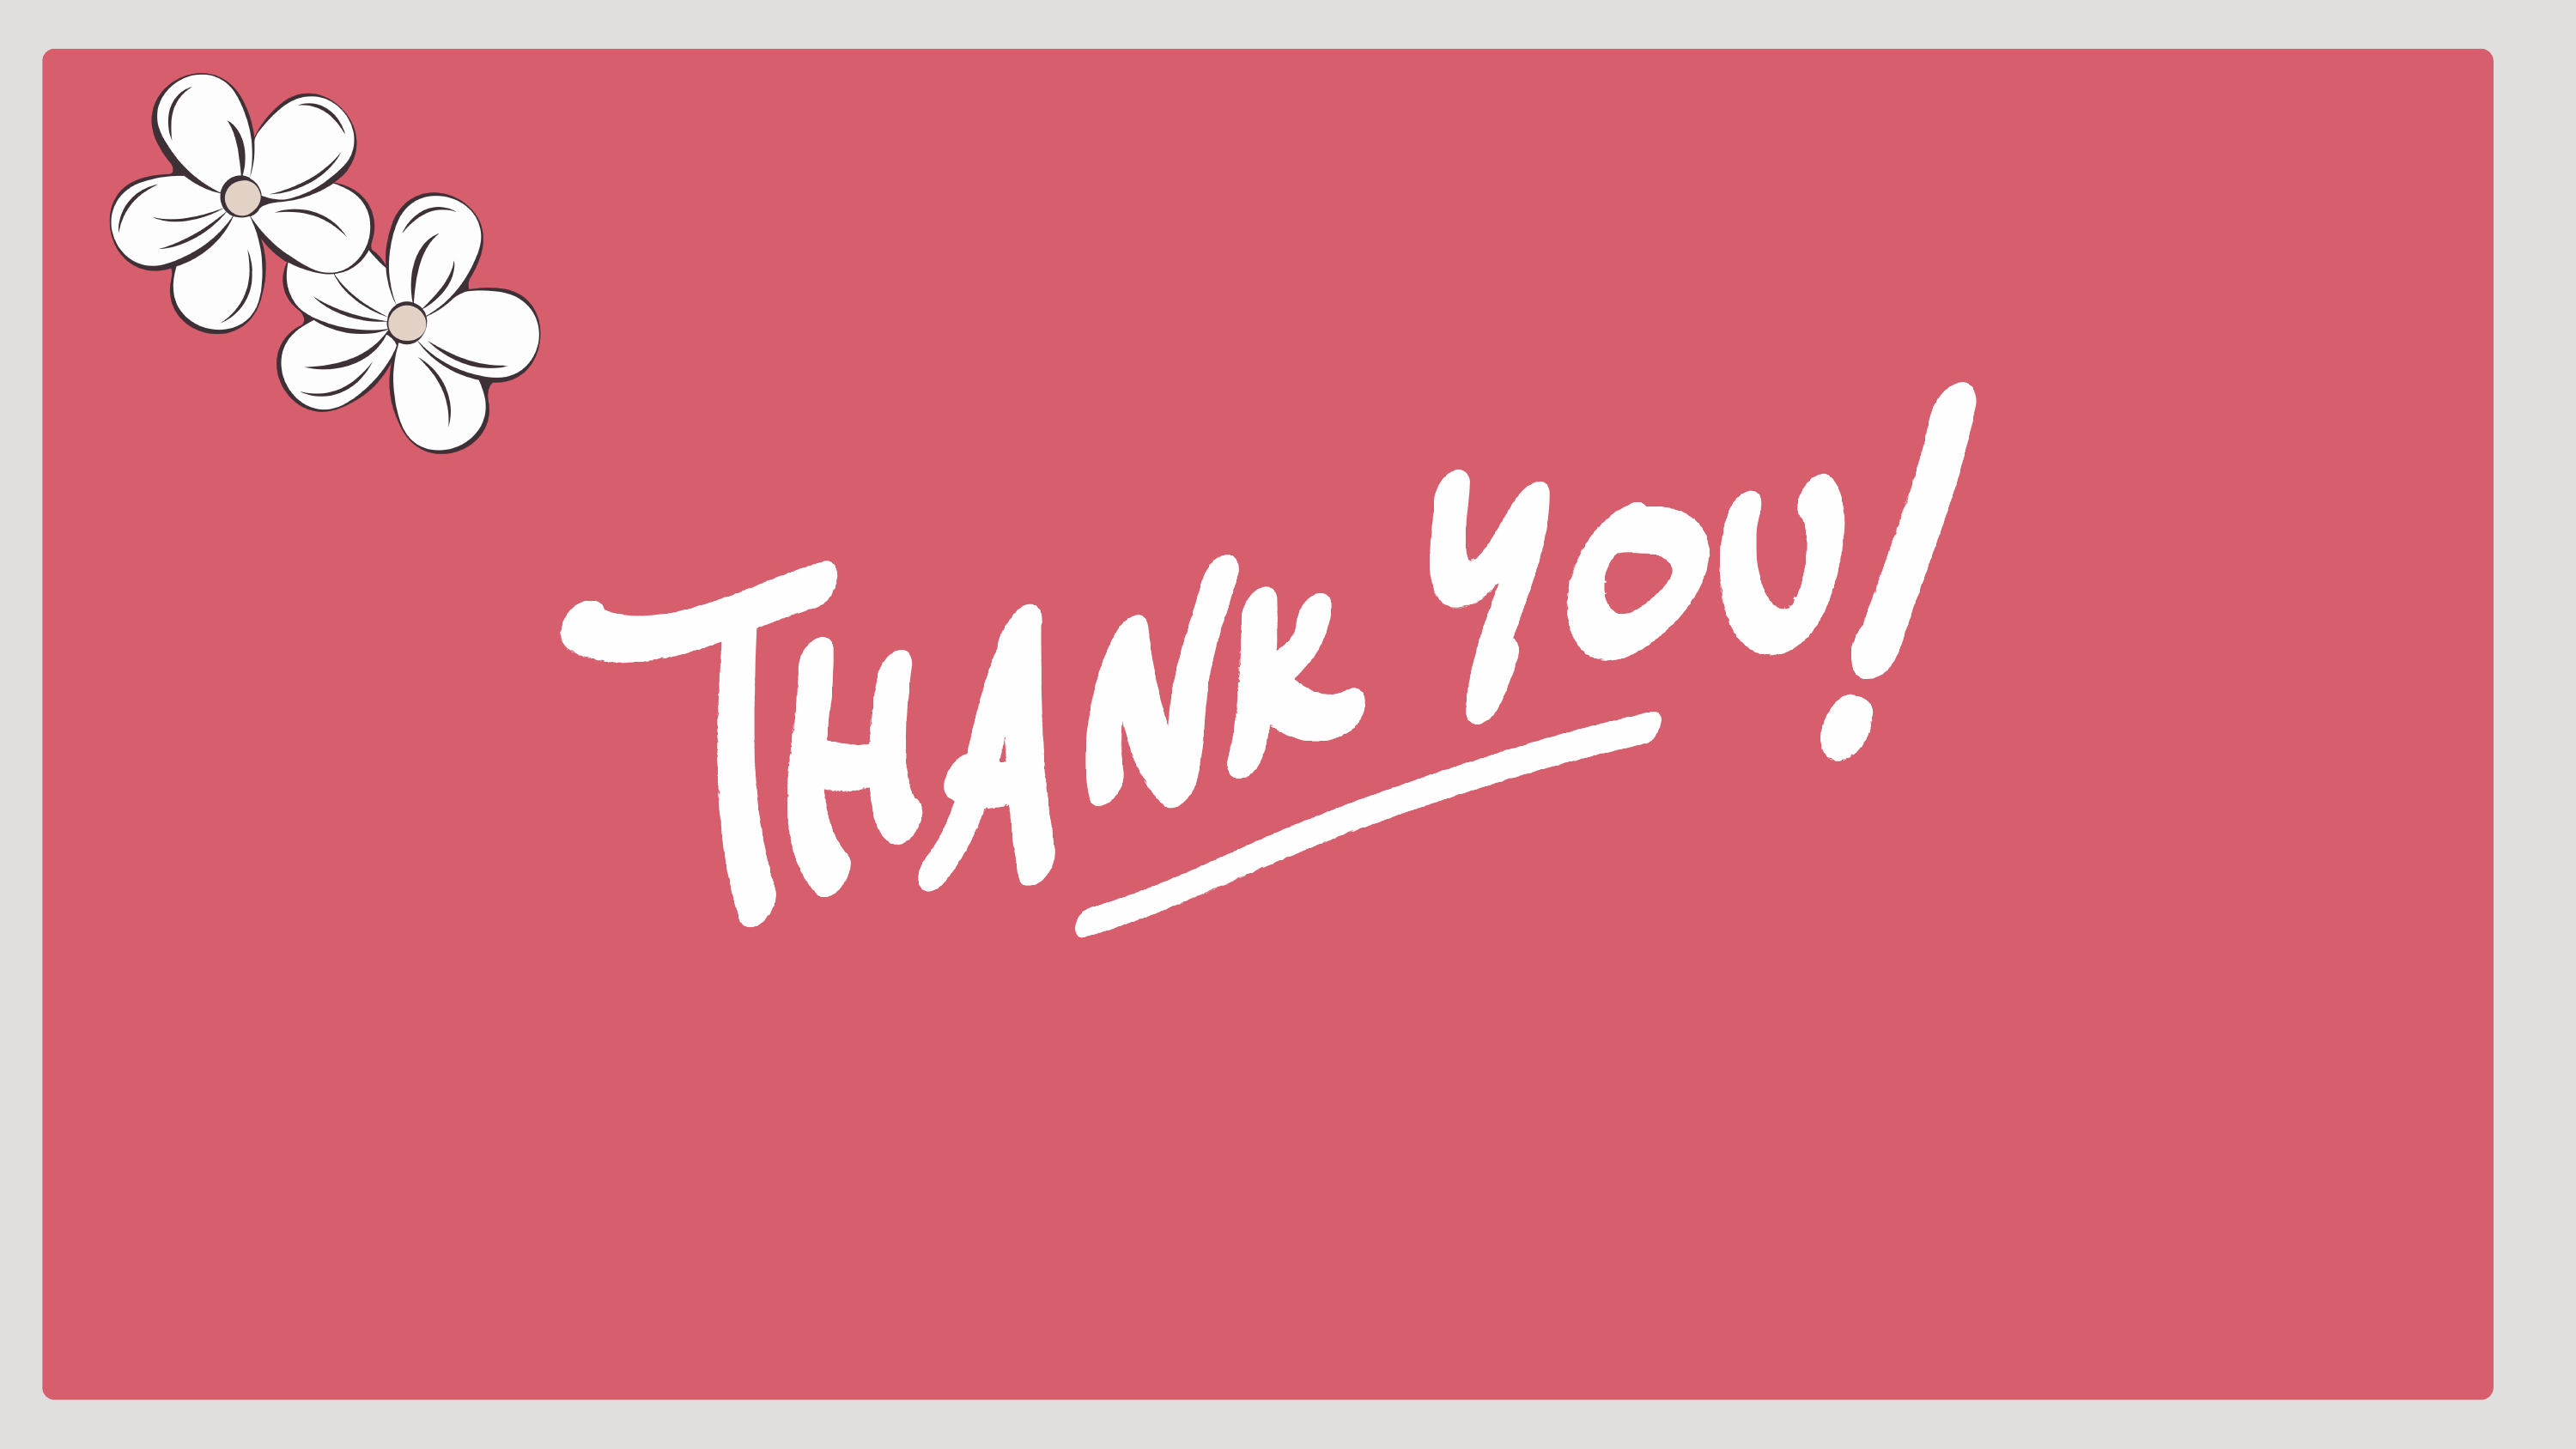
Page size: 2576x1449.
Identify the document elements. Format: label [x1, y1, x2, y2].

text_box [42, 48, 2494, 1400]
